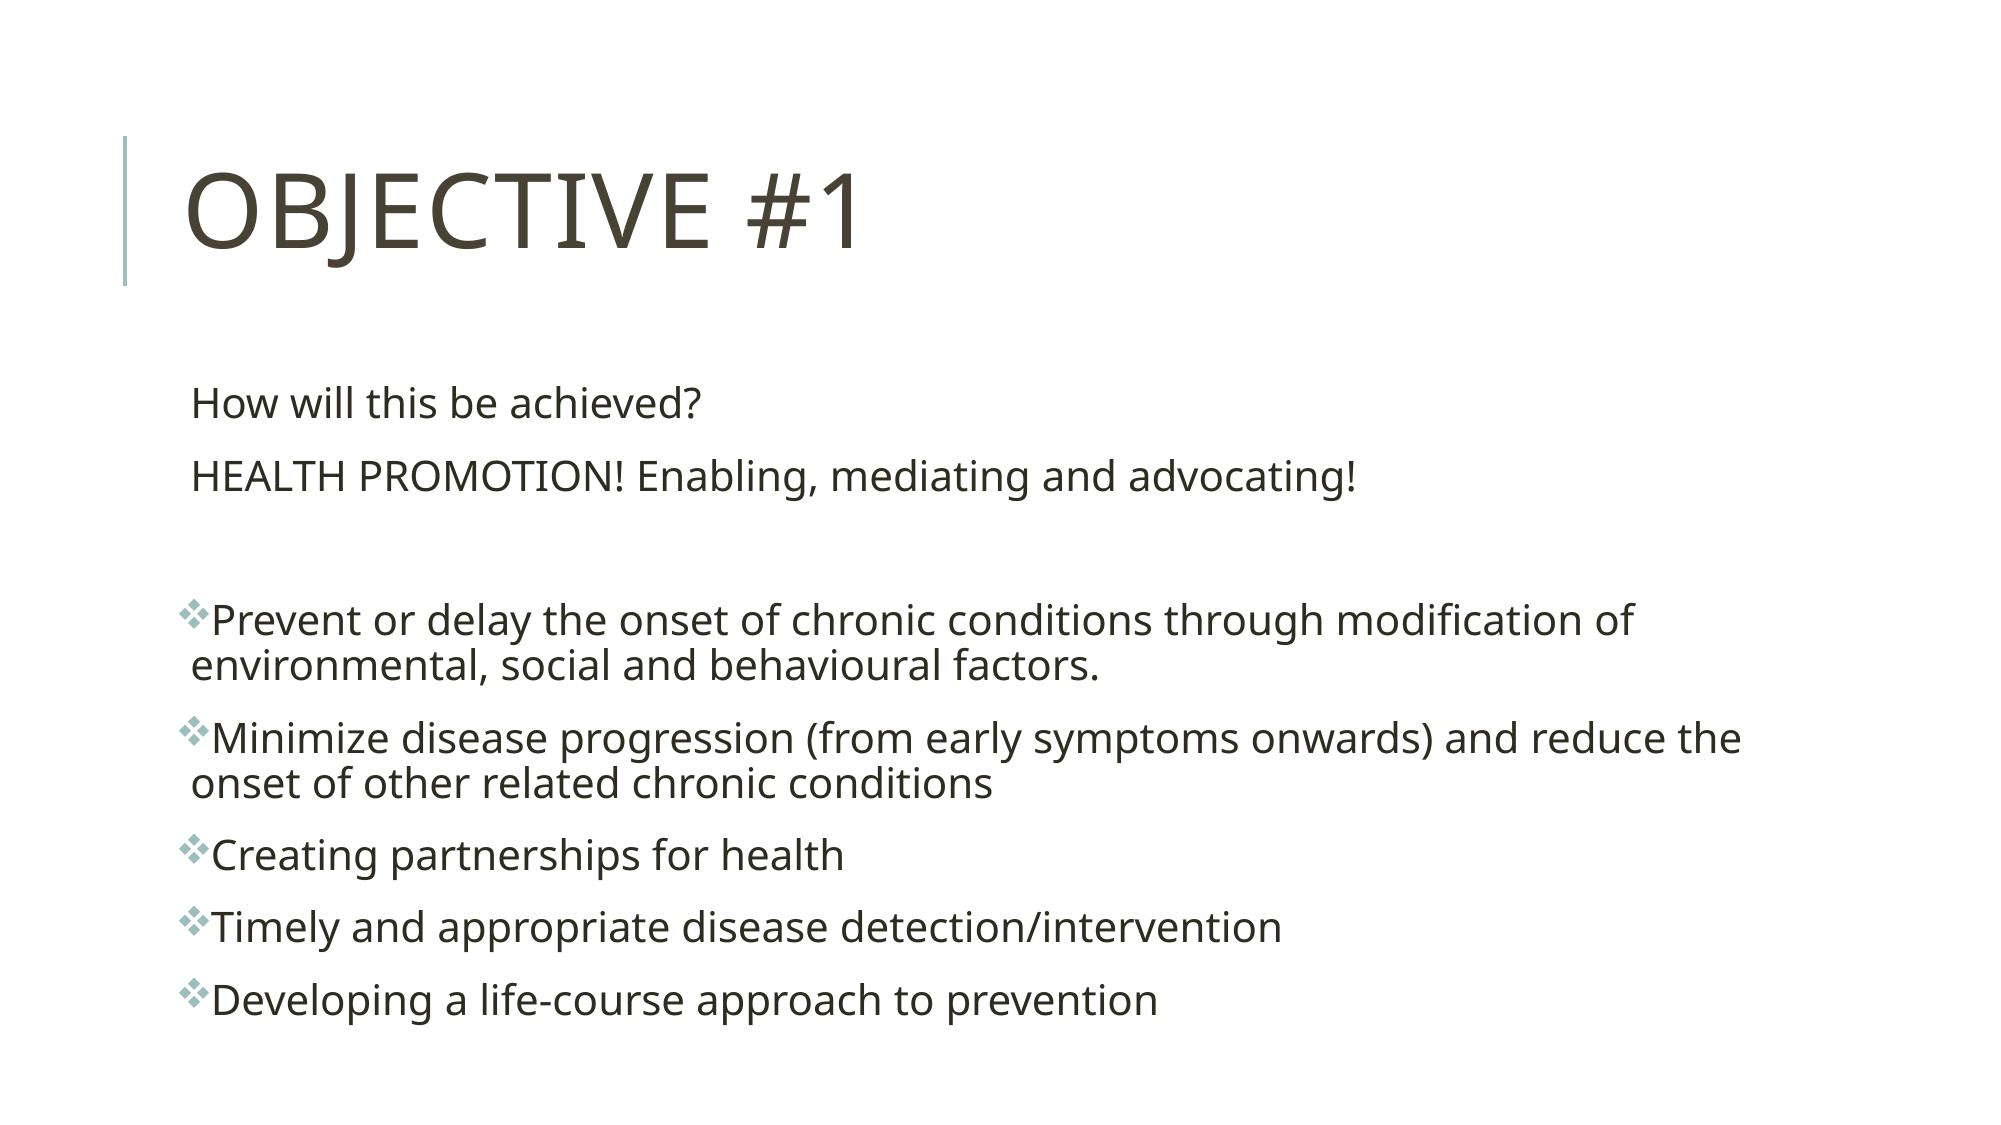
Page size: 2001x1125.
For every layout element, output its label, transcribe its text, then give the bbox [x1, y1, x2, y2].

list How will this be achieved? HEALTH PROMOTION! Enabling, mediating and advocating! Prevent or delay the onset of chronic conditions through modification of environmental, social and behavioural factors. Minimize disease progression (from early symptoms onwards) and reduce the onset of other related chronic conditions Creating partnerships for health Timely and appropriate disease detection/intervention Developing a life-course approach to prevention [168, 375, 1763, 1035]
title Objective #1 [168, 96, 1763, 342]
